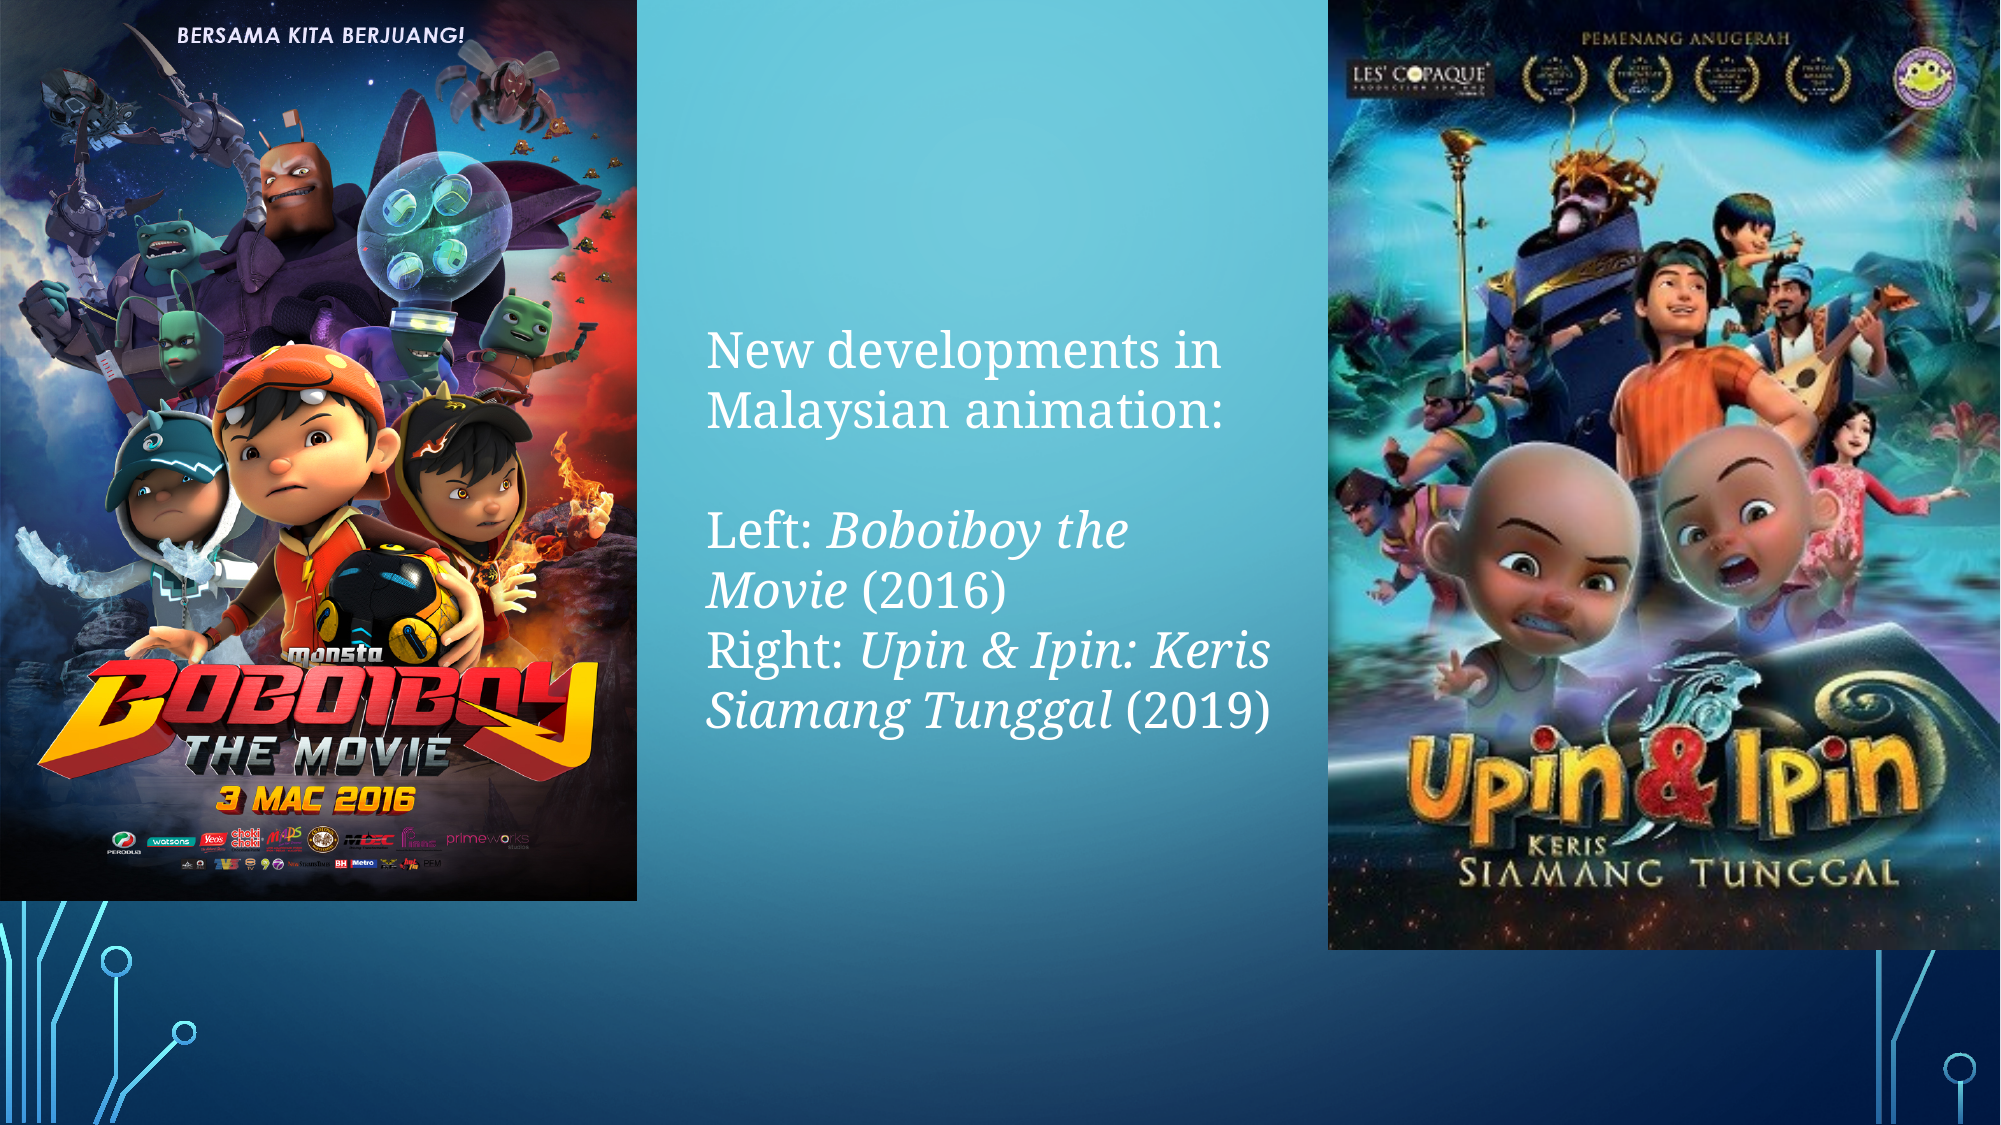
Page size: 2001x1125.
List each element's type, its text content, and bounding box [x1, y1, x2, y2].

picture [1328, 0, 2000, 951]
picture [0, 0, 637, 902]
text_box New developments in Malaysian animation: Left: Boboiboy the Movie (2016) Right: Upin & Ipin: Keris Siamang Tunggal (2019) [691, 310, 1292, 746]
